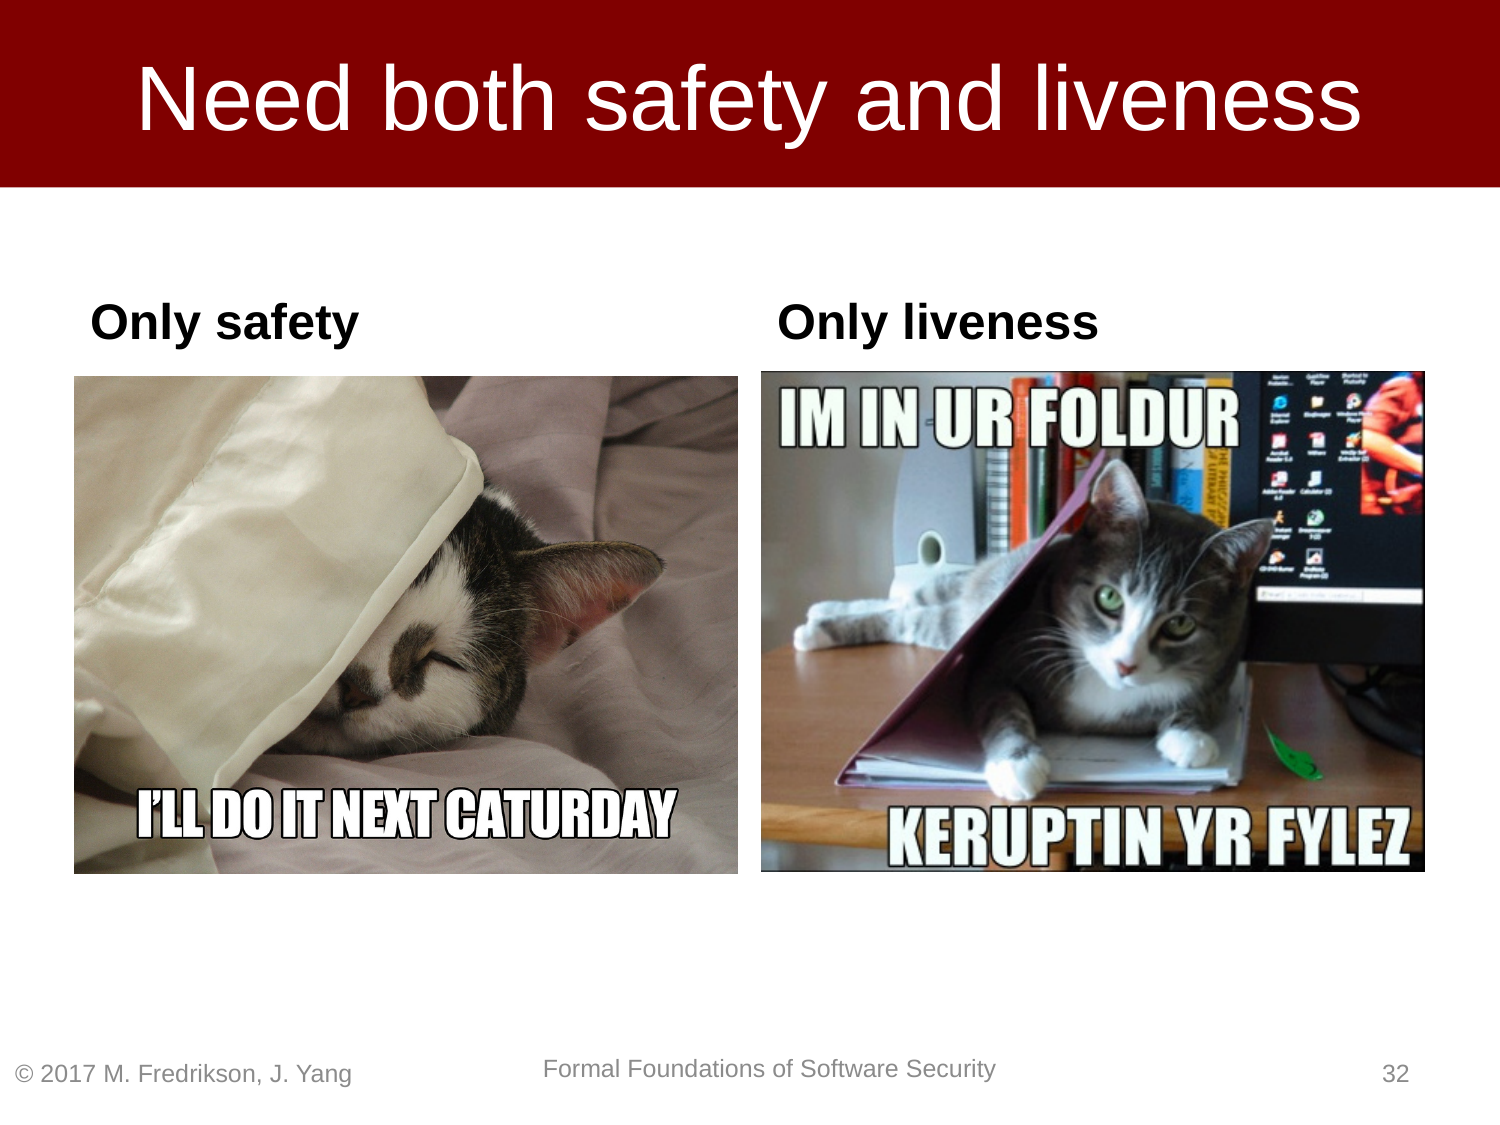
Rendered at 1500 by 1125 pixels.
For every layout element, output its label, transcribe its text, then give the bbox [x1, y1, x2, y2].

list Only safety [75, 251, 738, 357]
picture [74, 375, 738, 874]
title Need both safety and liveness [0, 0, 1500, 188]
list Only liveness [761, 251, 1425, 357]
picture [761, 371, 1426, 872]
slide_number 31 [1074, 1042, 1425, 1103]
footer © 2017 M. Fredrikson, J. Yang [0, 1042, 475, 1103]
